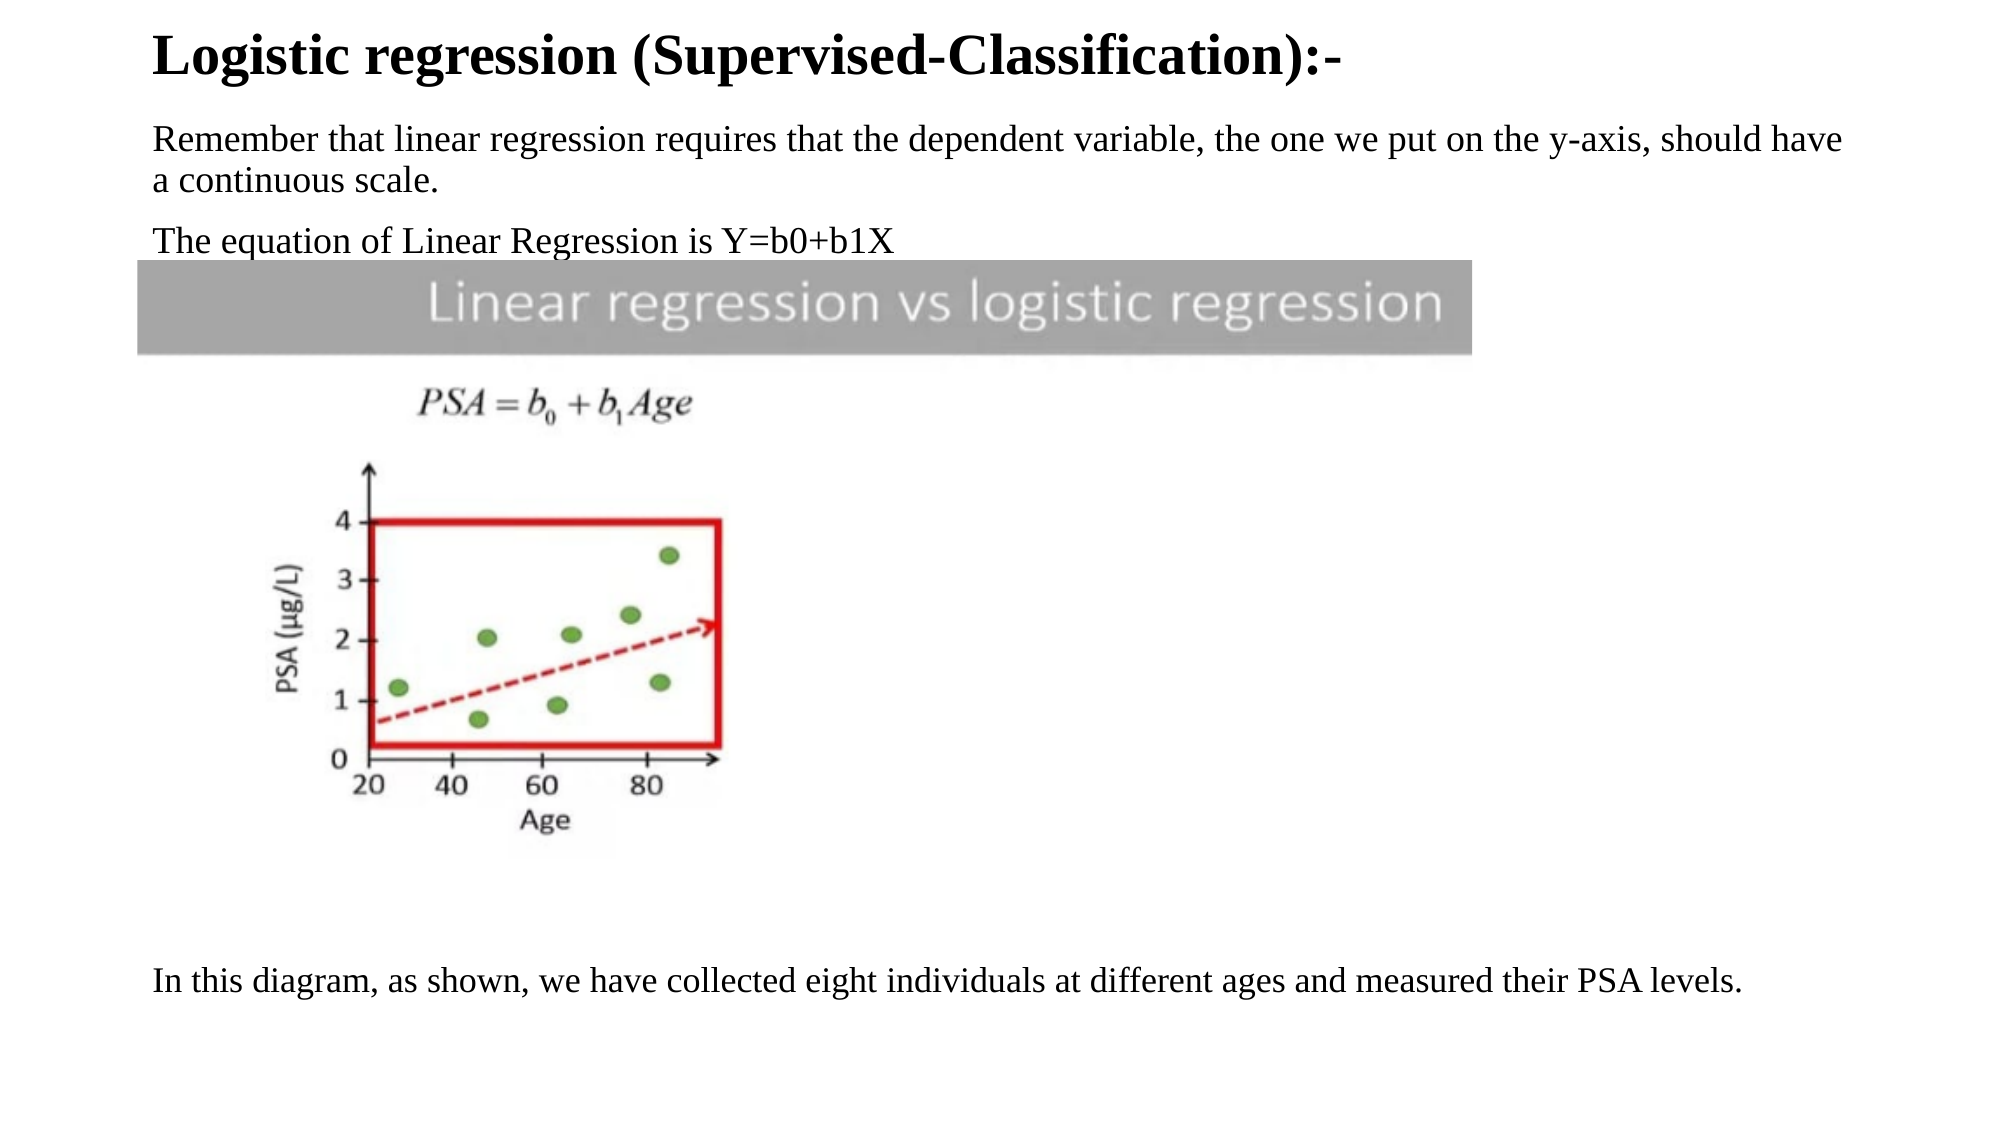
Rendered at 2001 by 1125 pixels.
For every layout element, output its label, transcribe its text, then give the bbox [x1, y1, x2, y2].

list Remember that linear regression requires that the dependent variable, the one we put on the y-axis, should have a continuous scale. The equation of Linear Regression is Y=b0+b1X In this diagram, as shown, we have collected eight individuals at different ages and measured their PSA levels. [137, 111, 1863, 1014]
picture [137, 260, 1473, 873]
title Logistic regression (Supervised-Classification):- [137, 0, 1863, 111]
